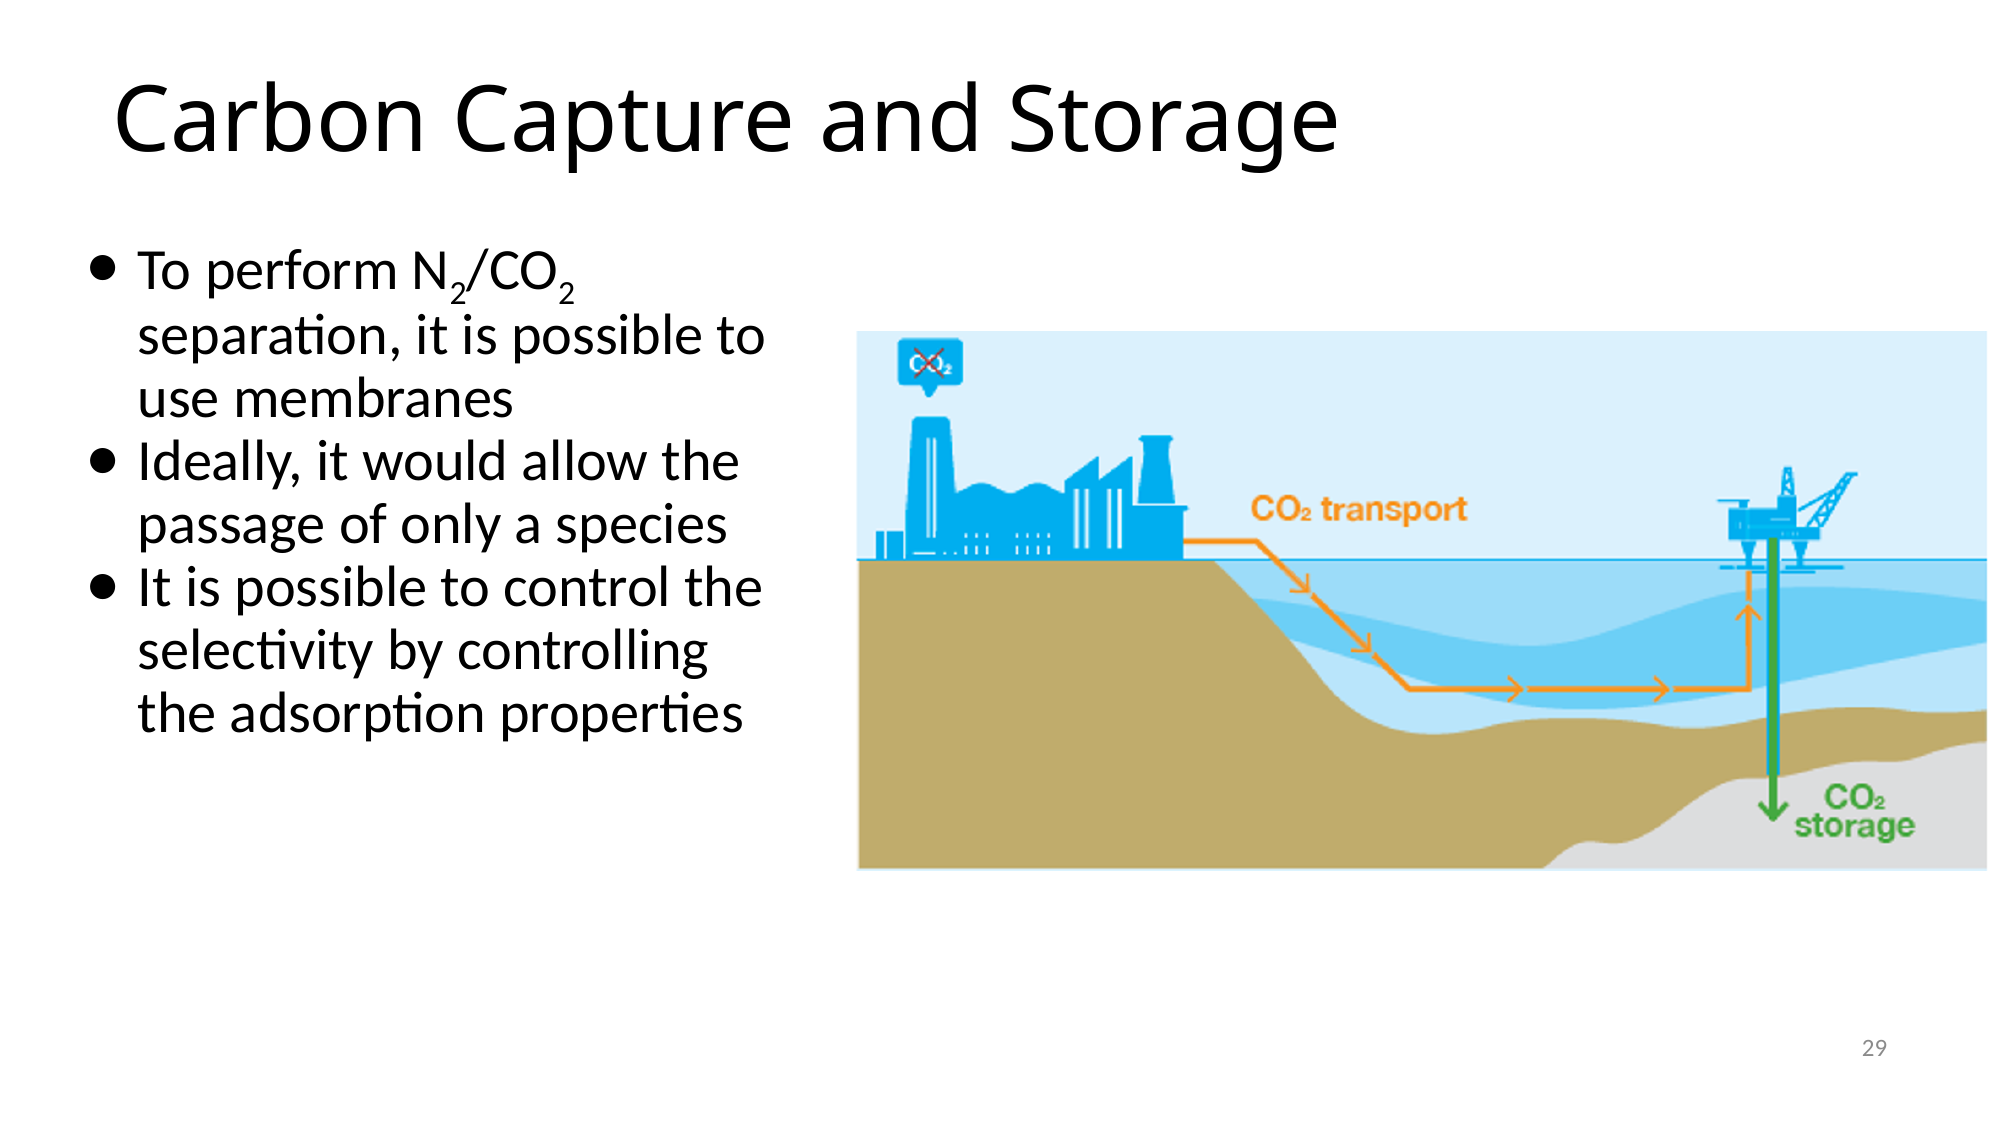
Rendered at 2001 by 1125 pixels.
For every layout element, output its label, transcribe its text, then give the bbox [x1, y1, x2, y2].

list To perform N2/CO2 separation, it is possible to use membranes Ideally, it would allow the passage of only a species It is possible to control the selectivity by controlling the adsorption properties [62, 226, 806, 977]
slide_number 29 [1433, 1025, 1900, 1100]
picture [833, 331, 2000, 871]
title Carbon Capture and Storage [99, 52, 1900, 178]
